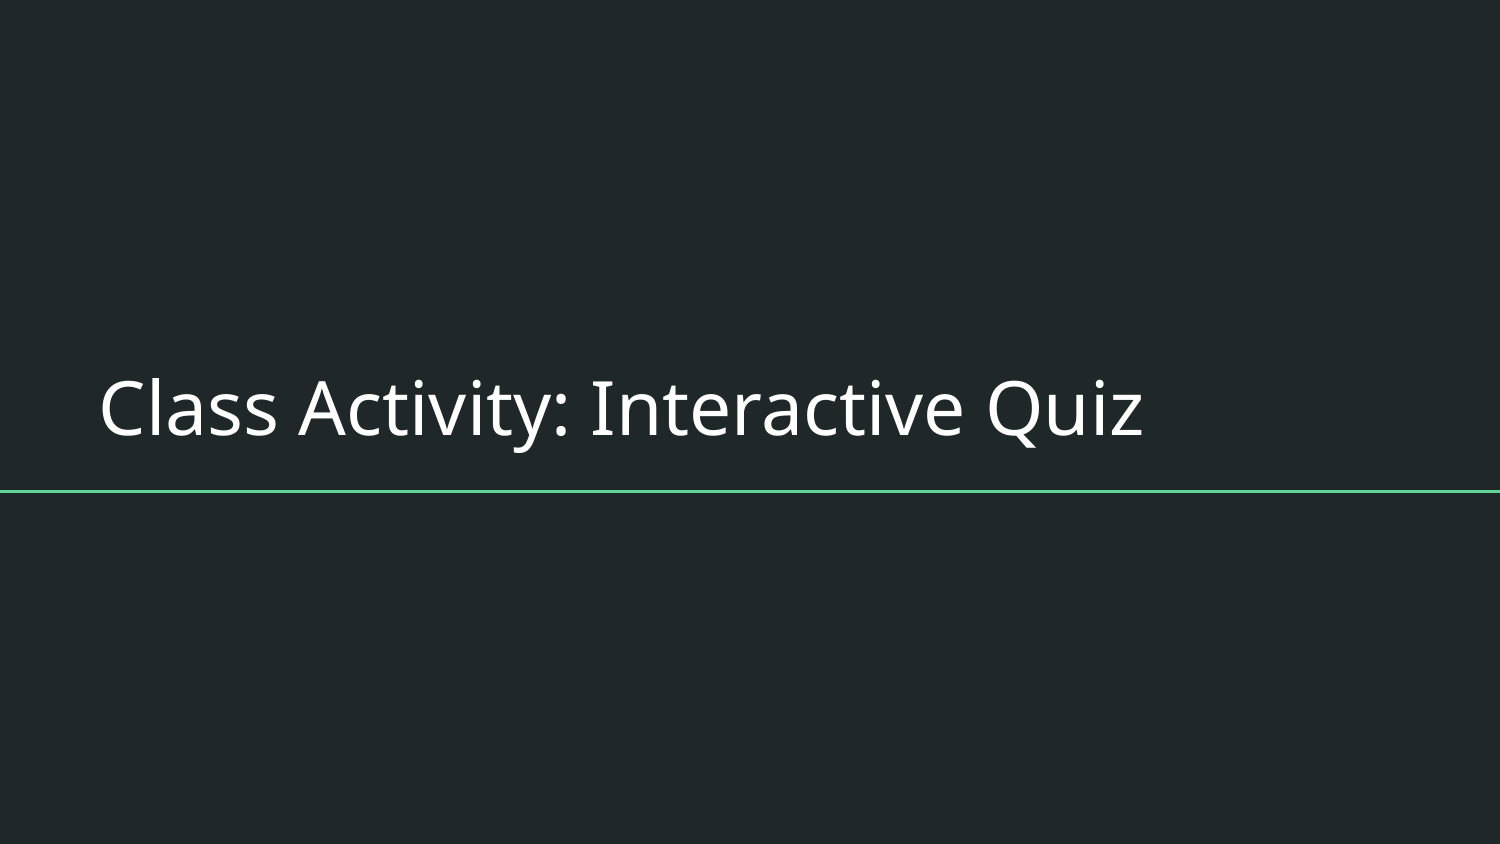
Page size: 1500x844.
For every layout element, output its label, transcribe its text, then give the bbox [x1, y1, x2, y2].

title Class Activity: Interactive Quiz [83, 337, 1417, 466]
